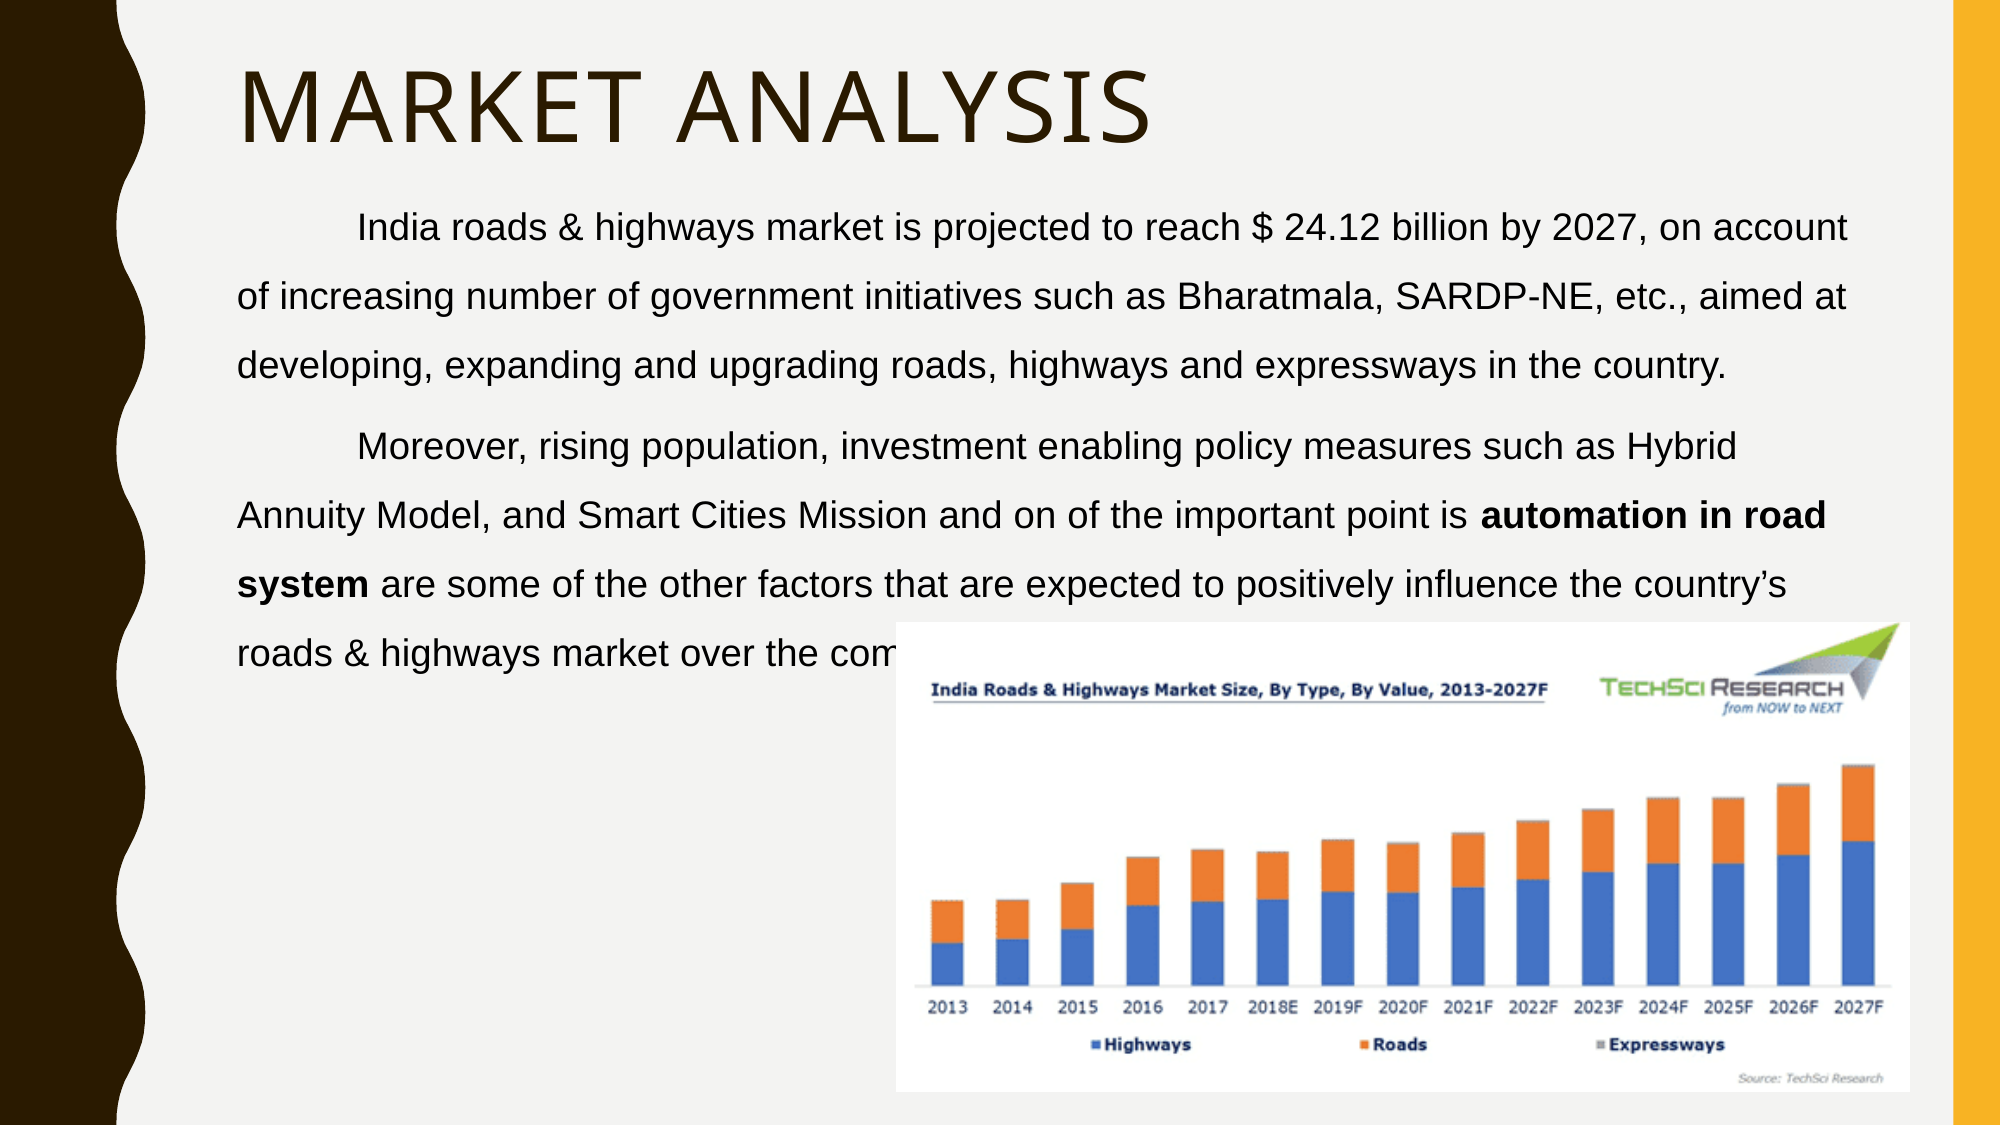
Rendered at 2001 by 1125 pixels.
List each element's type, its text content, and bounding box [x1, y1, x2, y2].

title Market Analysis [221, 50, 1660, 171]
list India roads & highways market is projected to reach $ 24.12 billion by 2027, on account of increasing number of government initiatives such as Bharatmala, SARDP-NE, etc., aimed at developing, expanding and upgrading roads, highways and expressways in the country. Moreover, rising population, investment enabling policy measures such as Hybrid Annuity Model, and Smart Cities Mission and on of the important point is automation in road system are some of the other factors that are expected to positively influence the country’s roads & highways market over the coming years. [221, 171, 1880, 735]
picture [896, 622, 1910, 1092]
